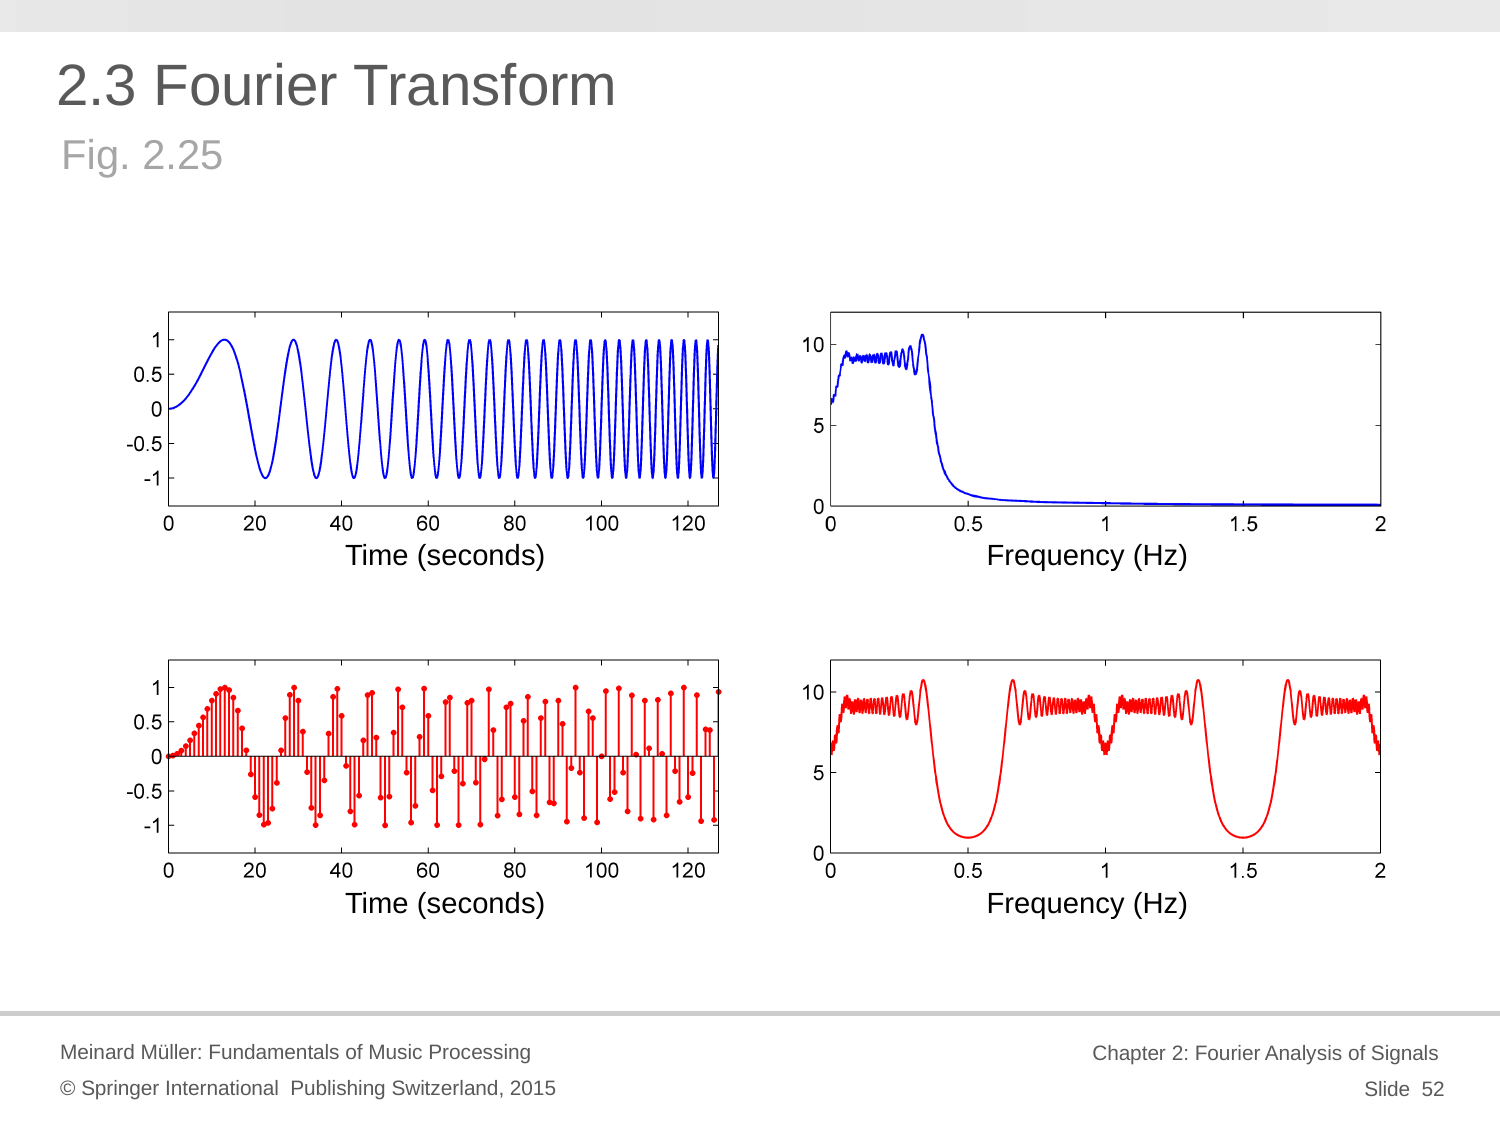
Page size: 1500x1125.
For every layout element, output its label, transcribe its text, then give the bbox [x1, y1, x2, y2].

picture [0, 0, 1500, 32]
text_box Frequency (Hz) [940, 541, 1235, 583]
text_box Frequency (Hz) [940, 887, 1235, 932]
text_box Time (seconds) [275, 887, 616, 932]
picture [75, 294, 1449, 532]
list Fig. 2.25 [46, 115, 276, 198]
picture [75, 642, 1449, 880]
title 2.3 Fourier Transform [40, 39, 1448, 133]
text_box Time (seconds) [275, 541, 616, 583]
